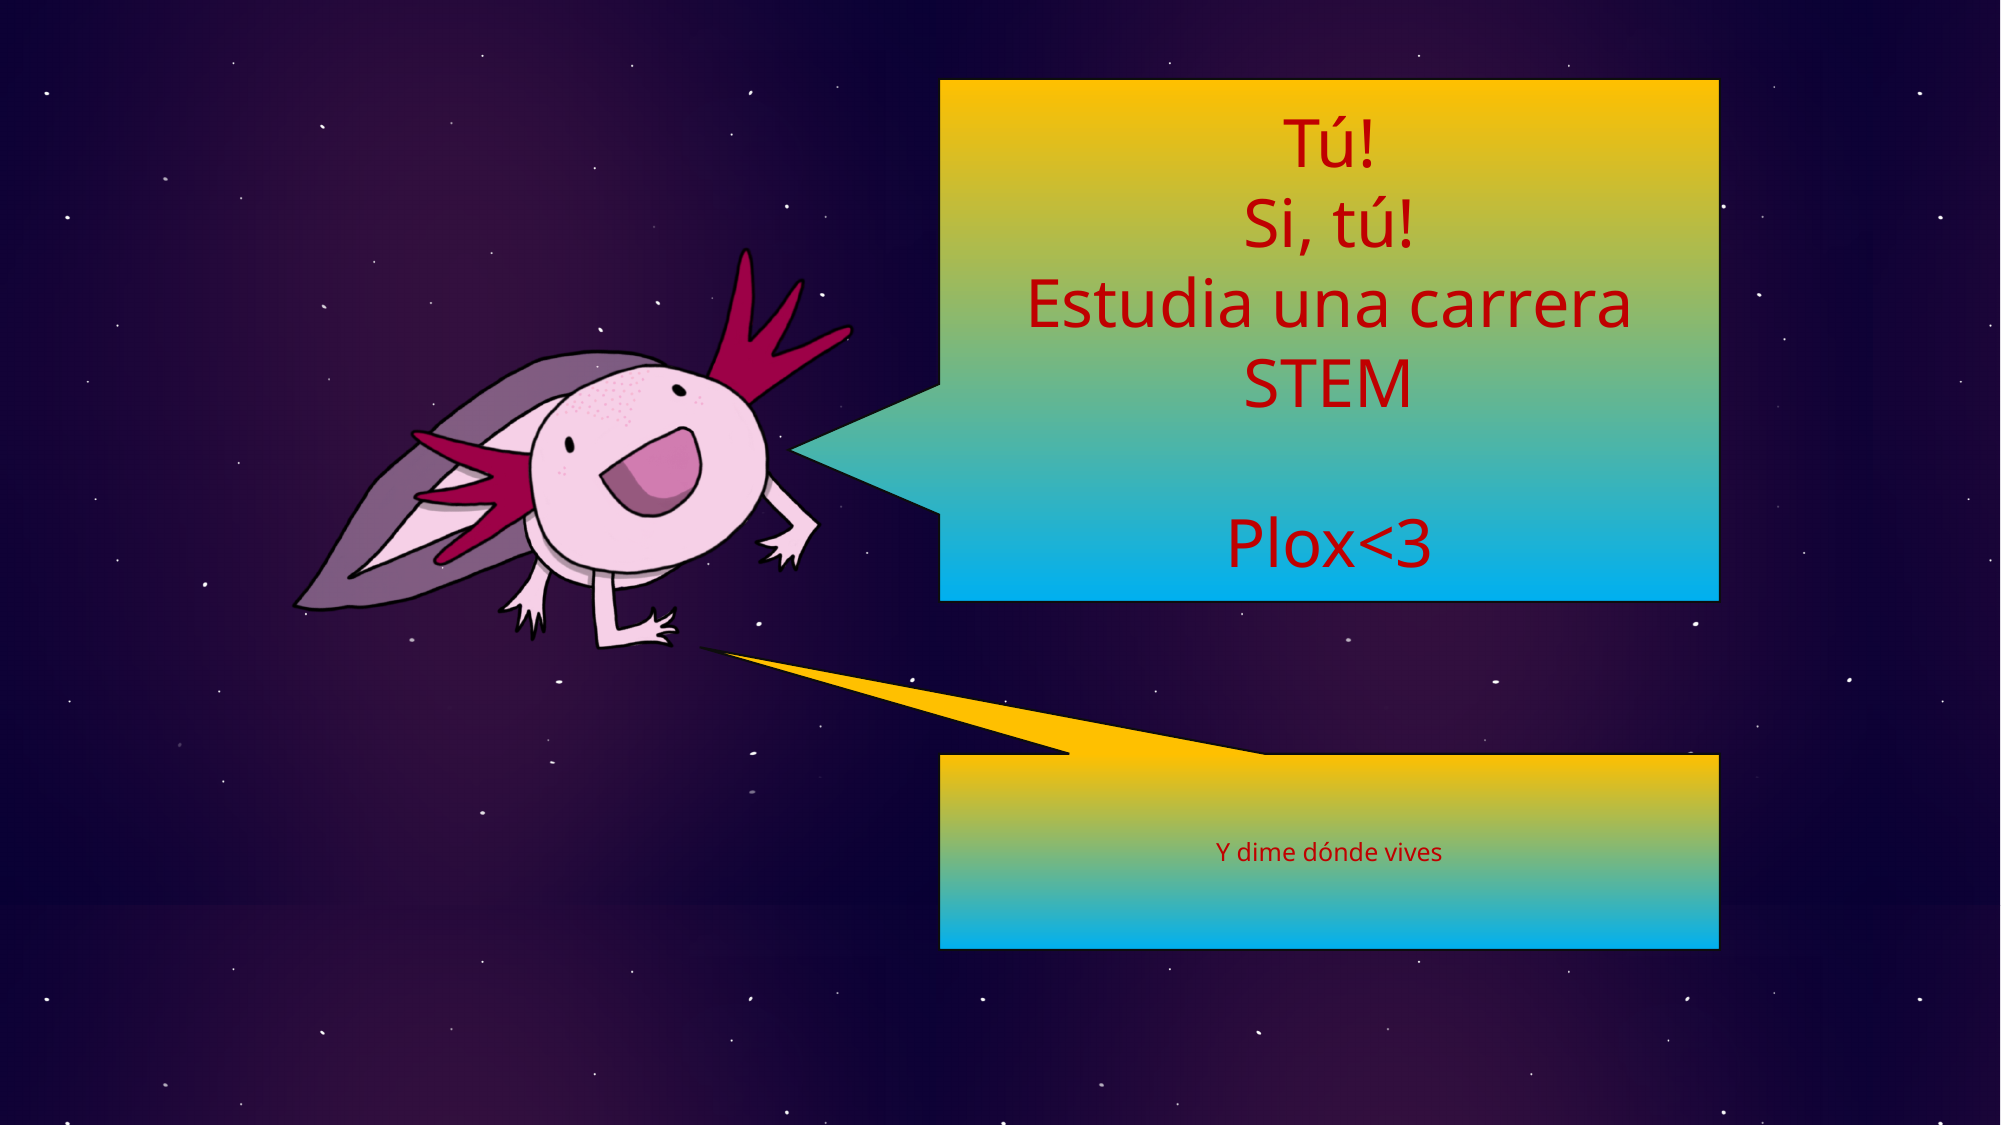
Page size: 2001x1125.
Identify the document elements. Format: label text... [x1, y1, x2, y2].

text_box Tú! Si, tú! Estudia una carrera STEM Plox<3 [914, 77, 1721, 603]
text_box Y dime dónde vives [781, 672, 1721, 951]
picture [0, 0, 2001, 1125]
